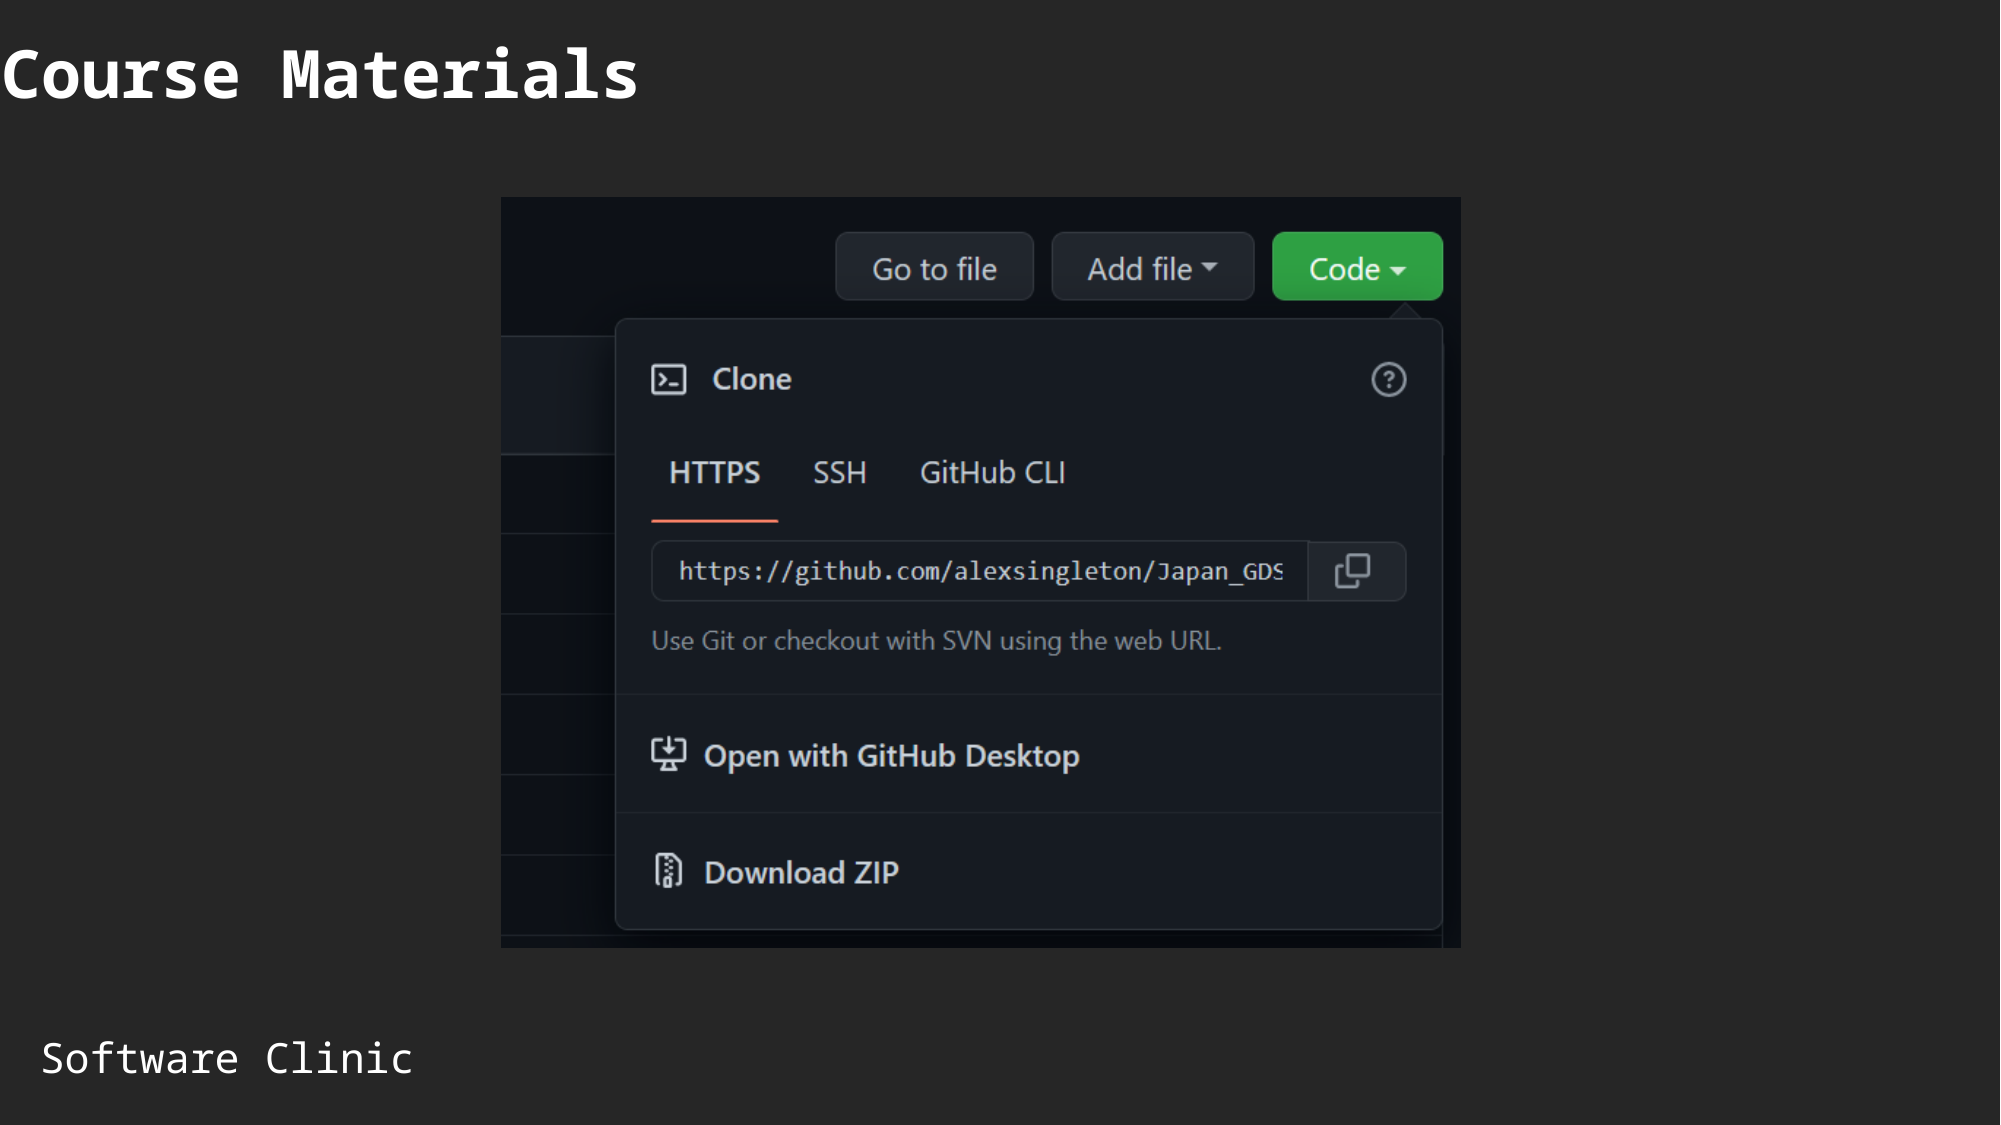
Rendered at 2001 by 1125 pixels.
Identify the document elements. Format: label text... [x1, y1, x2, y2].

text_box Course Materials [0, 24, 753, 120]
text_box Software Clinic [24, 1024, 1667, 1090]
picture [501, 197, 1461, 948]
